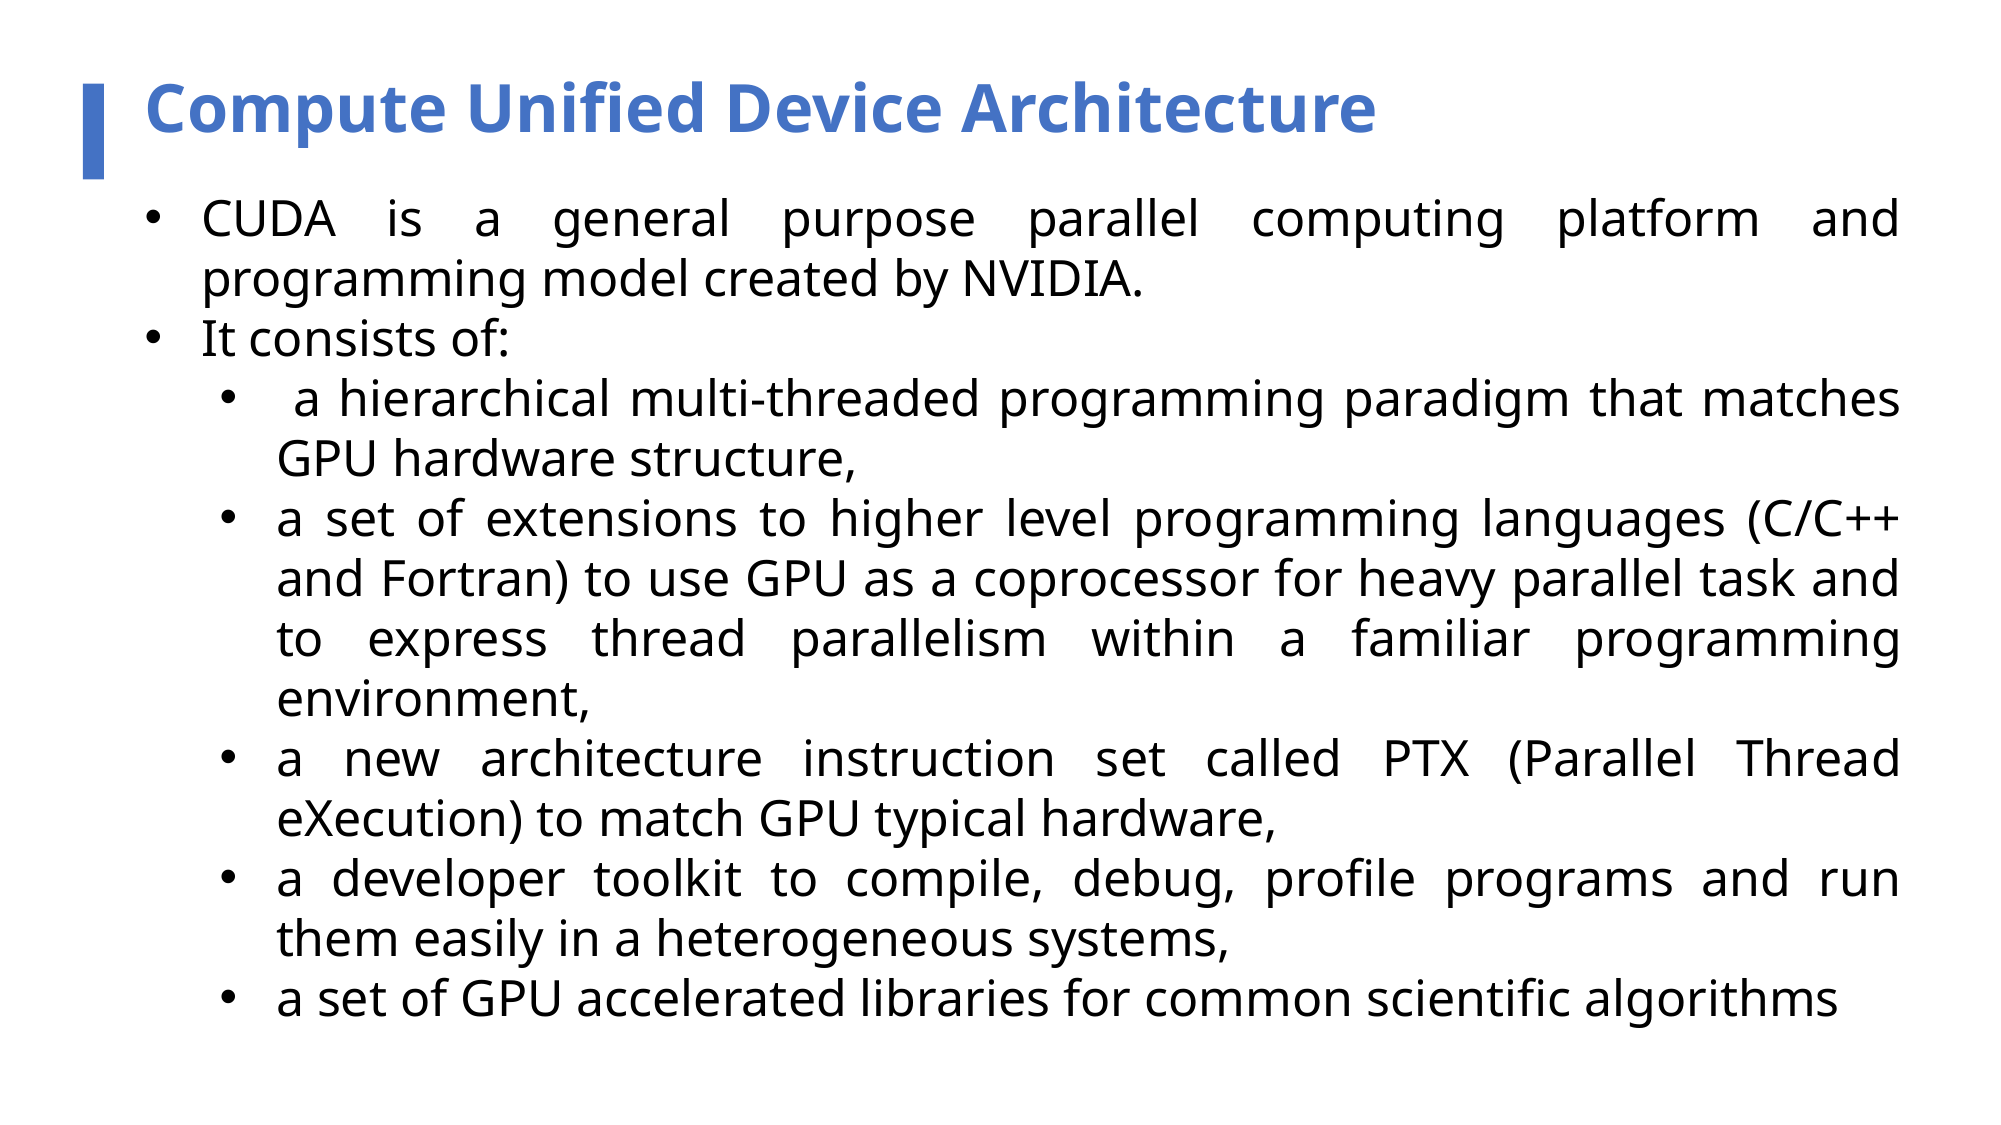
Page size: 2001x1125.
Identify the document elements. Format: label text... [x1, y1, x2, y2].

text_box [82, 82, 105, 180]
text_box Compute Unified Device Architecture [129, 58, 1453, 154]
text_box CUDA is a general purpose parallel computing platform and programming model created by NVIDIA. It consists of: a hierarchical multi-threaded programming paradigm that matches GPU hardware structure, a set of extensions to higher level programming languages (C/C++ and Fortran) to use GPU as a coprocessor for heavy parallel task and to express thread parallelism within a familiar programming environment, a new architecture instruction set called PTX (Parallel Thread eXecution) to match GPU typical hardware, a developer toolkit to compile, debug, profile programs and run them easily in a heterogeneous systems, a set of GPU accelerated libraries for common scientific algorithms [129, 179, 1917, 1035]
